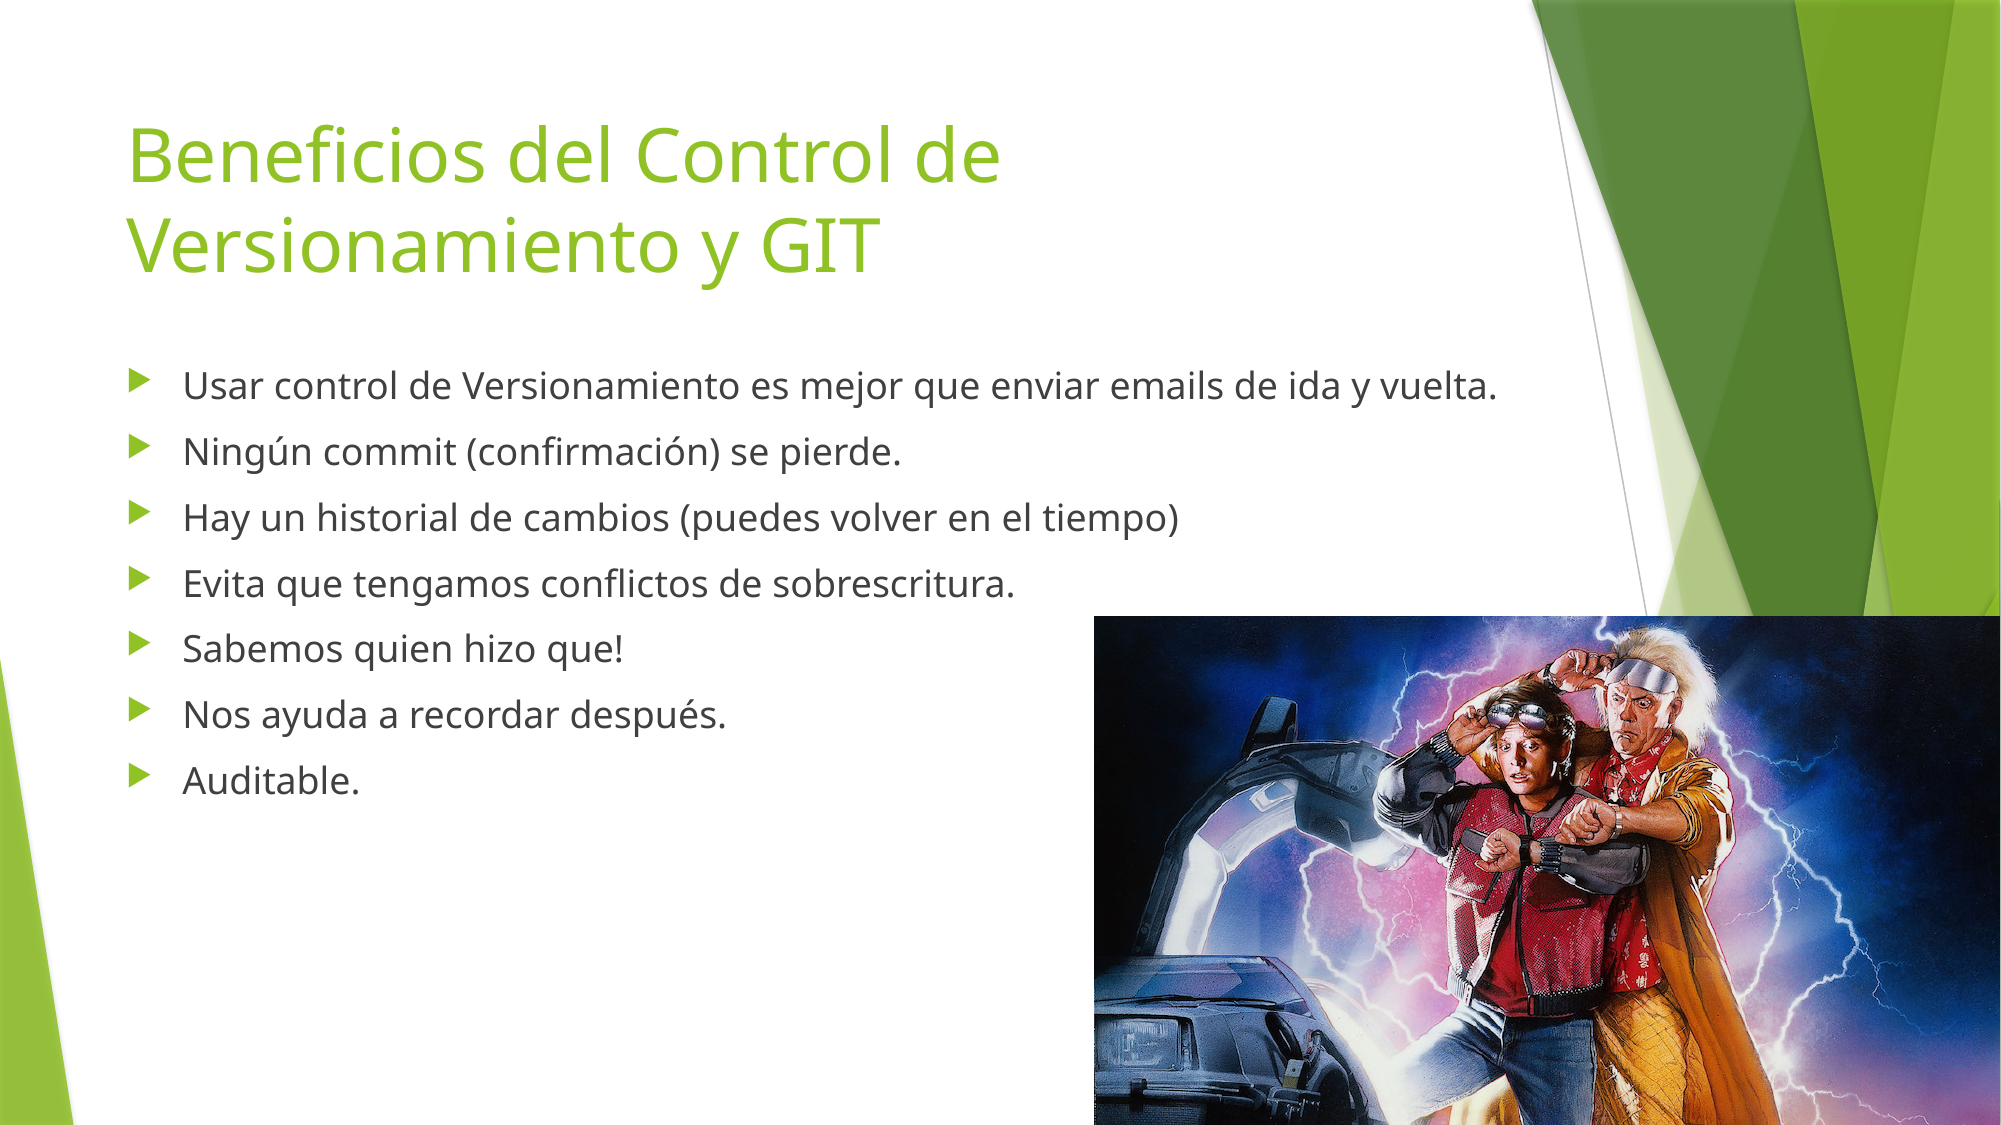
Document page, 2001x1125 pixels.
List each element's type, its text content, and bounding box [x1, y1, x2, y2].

title Beneficios del Control de Versionamiento y GIT [111, 99, 1522, 317]
picture [1094, 615, 2000, 1125]
list Usar control de Versionamiento es mejor que enviar emails de ida y vuelta. Ningún commit (confirmación) se pierde. Hay un historial de cambios (puedes volver en el tiempo) Evita que tengamos conflictos de sobrescritura. Sabemos quien hizo que! Nos ayuda a recordar después. Auditable. [111, 354, 1522, 992]
